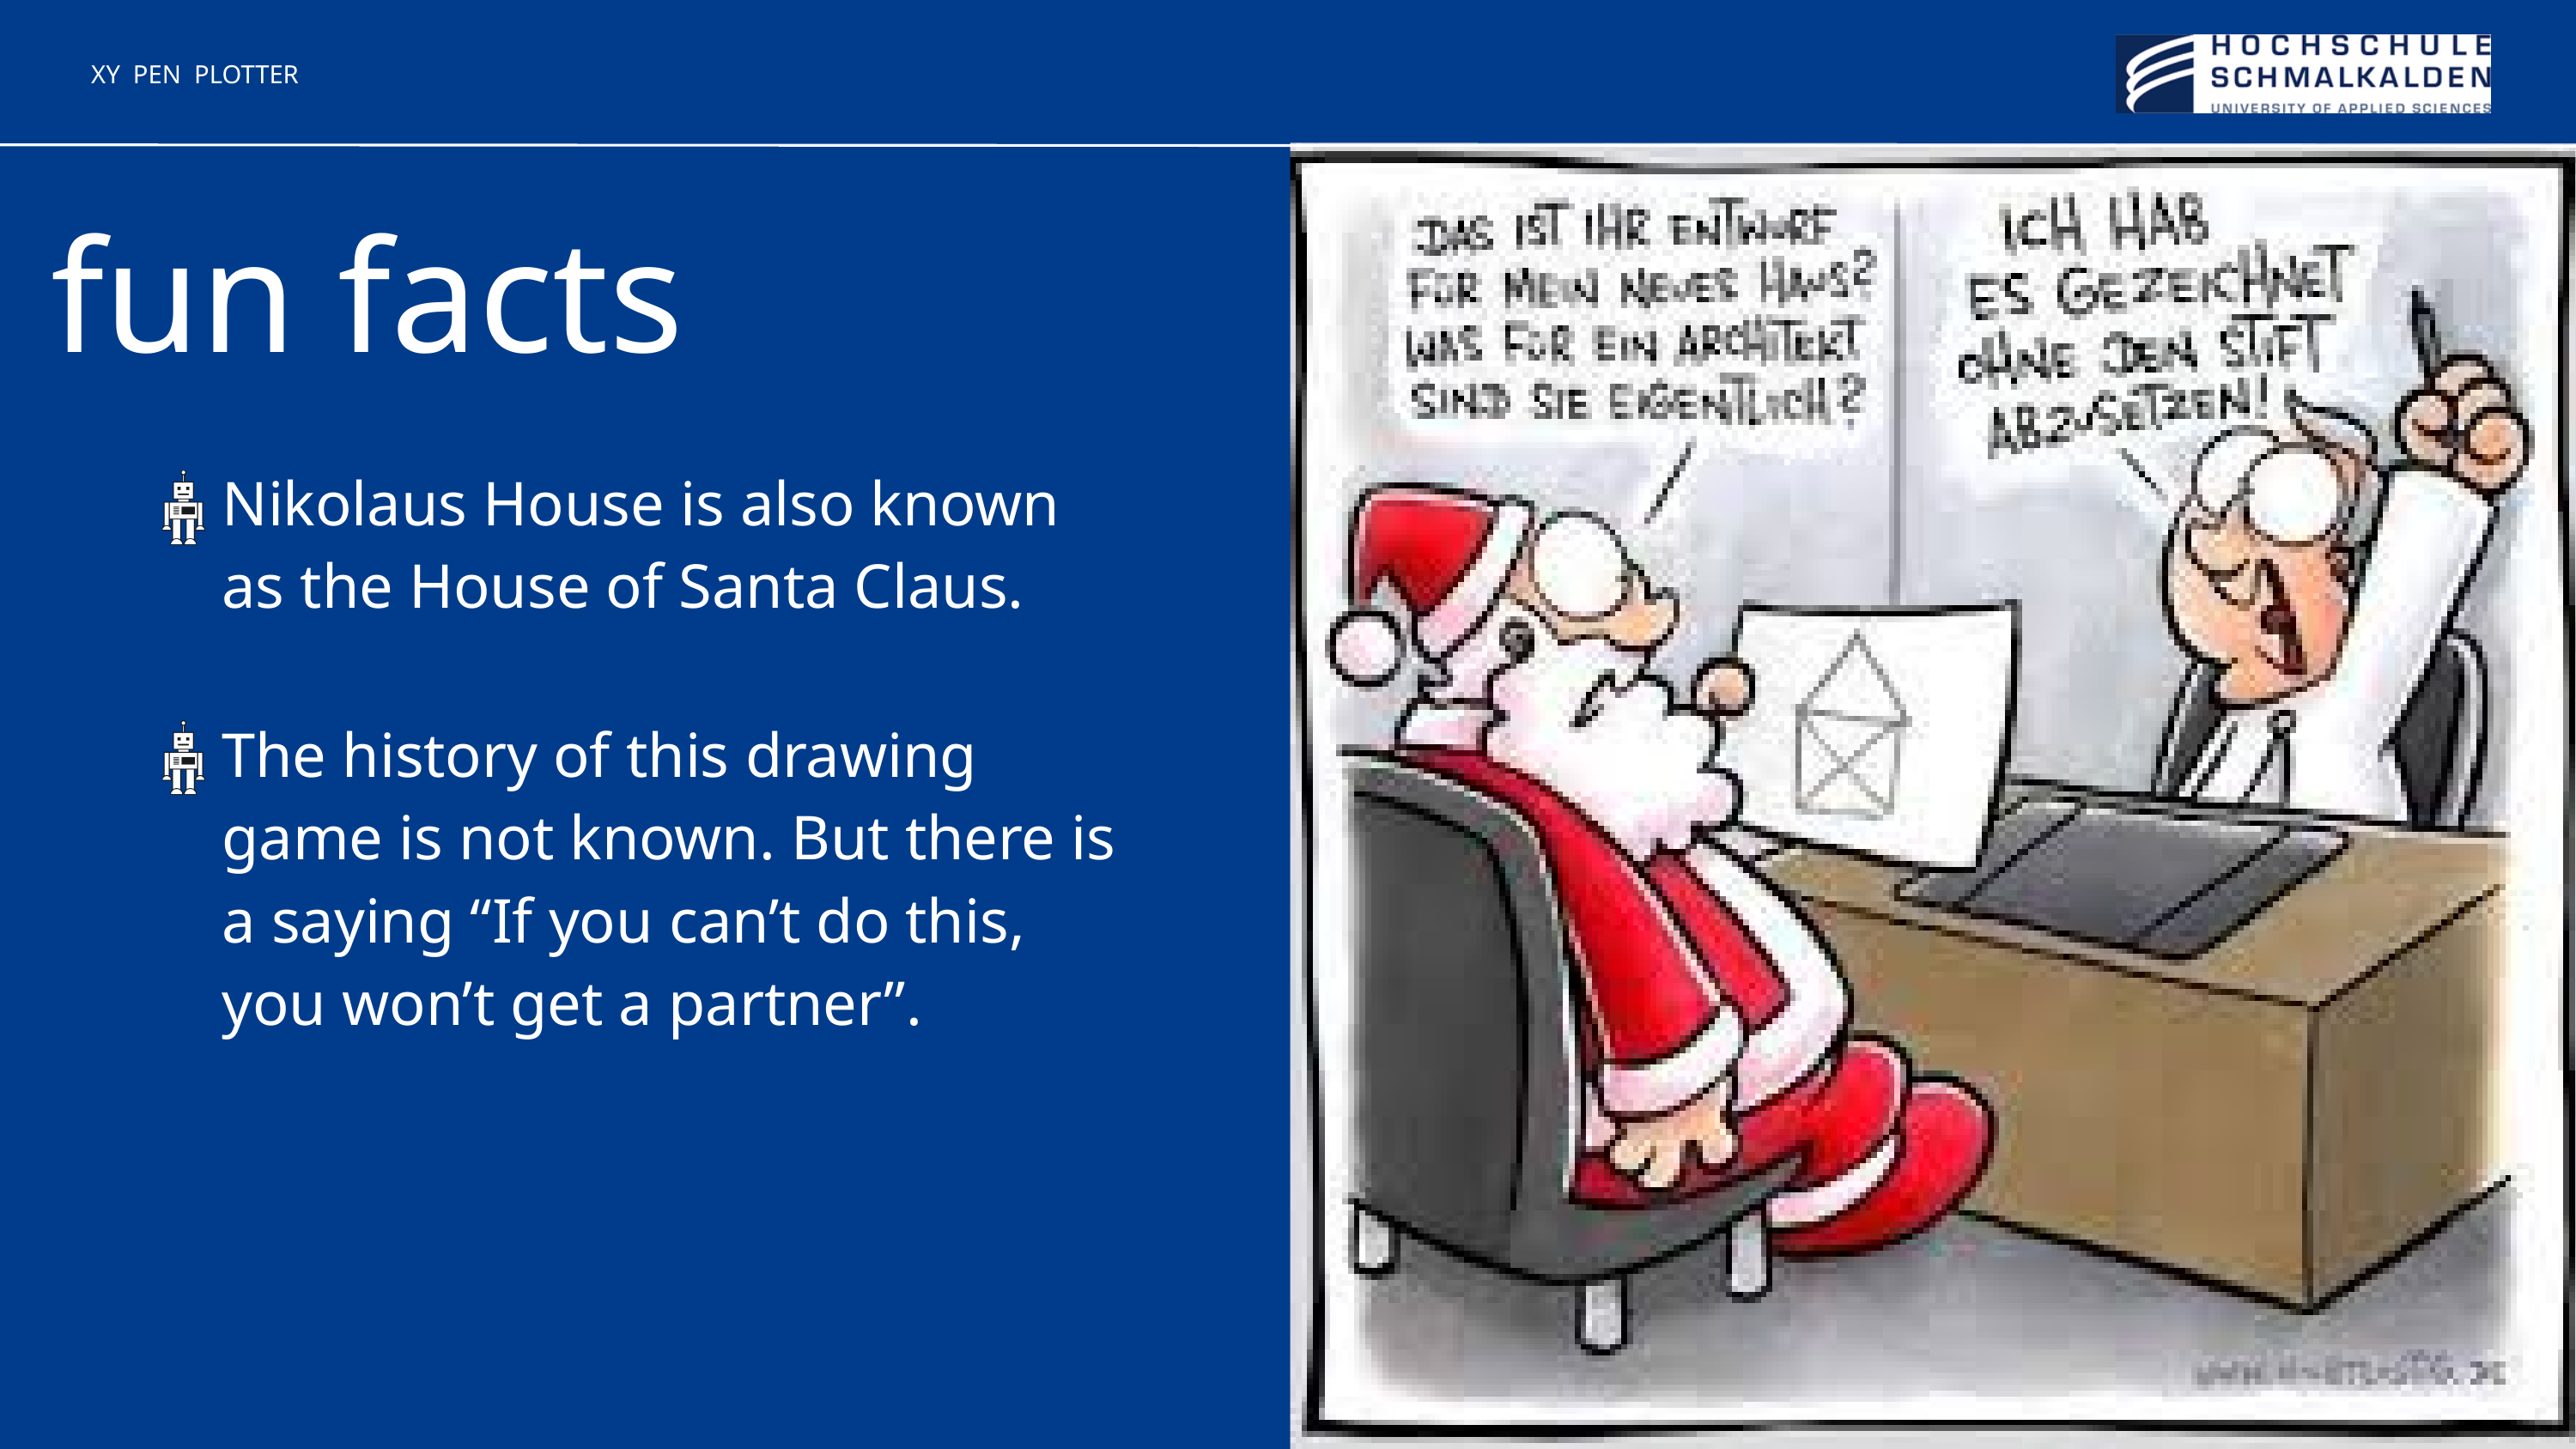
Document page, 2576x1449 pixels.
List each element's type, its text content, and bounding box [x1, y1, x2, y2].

text_box XY PEN PLOTTER [91, 56, 989, 89]
text_box [2115, 34, 2491, 113]
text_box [51, 204, 1139, 956]
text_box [1290, 140, 2576, 1449]
